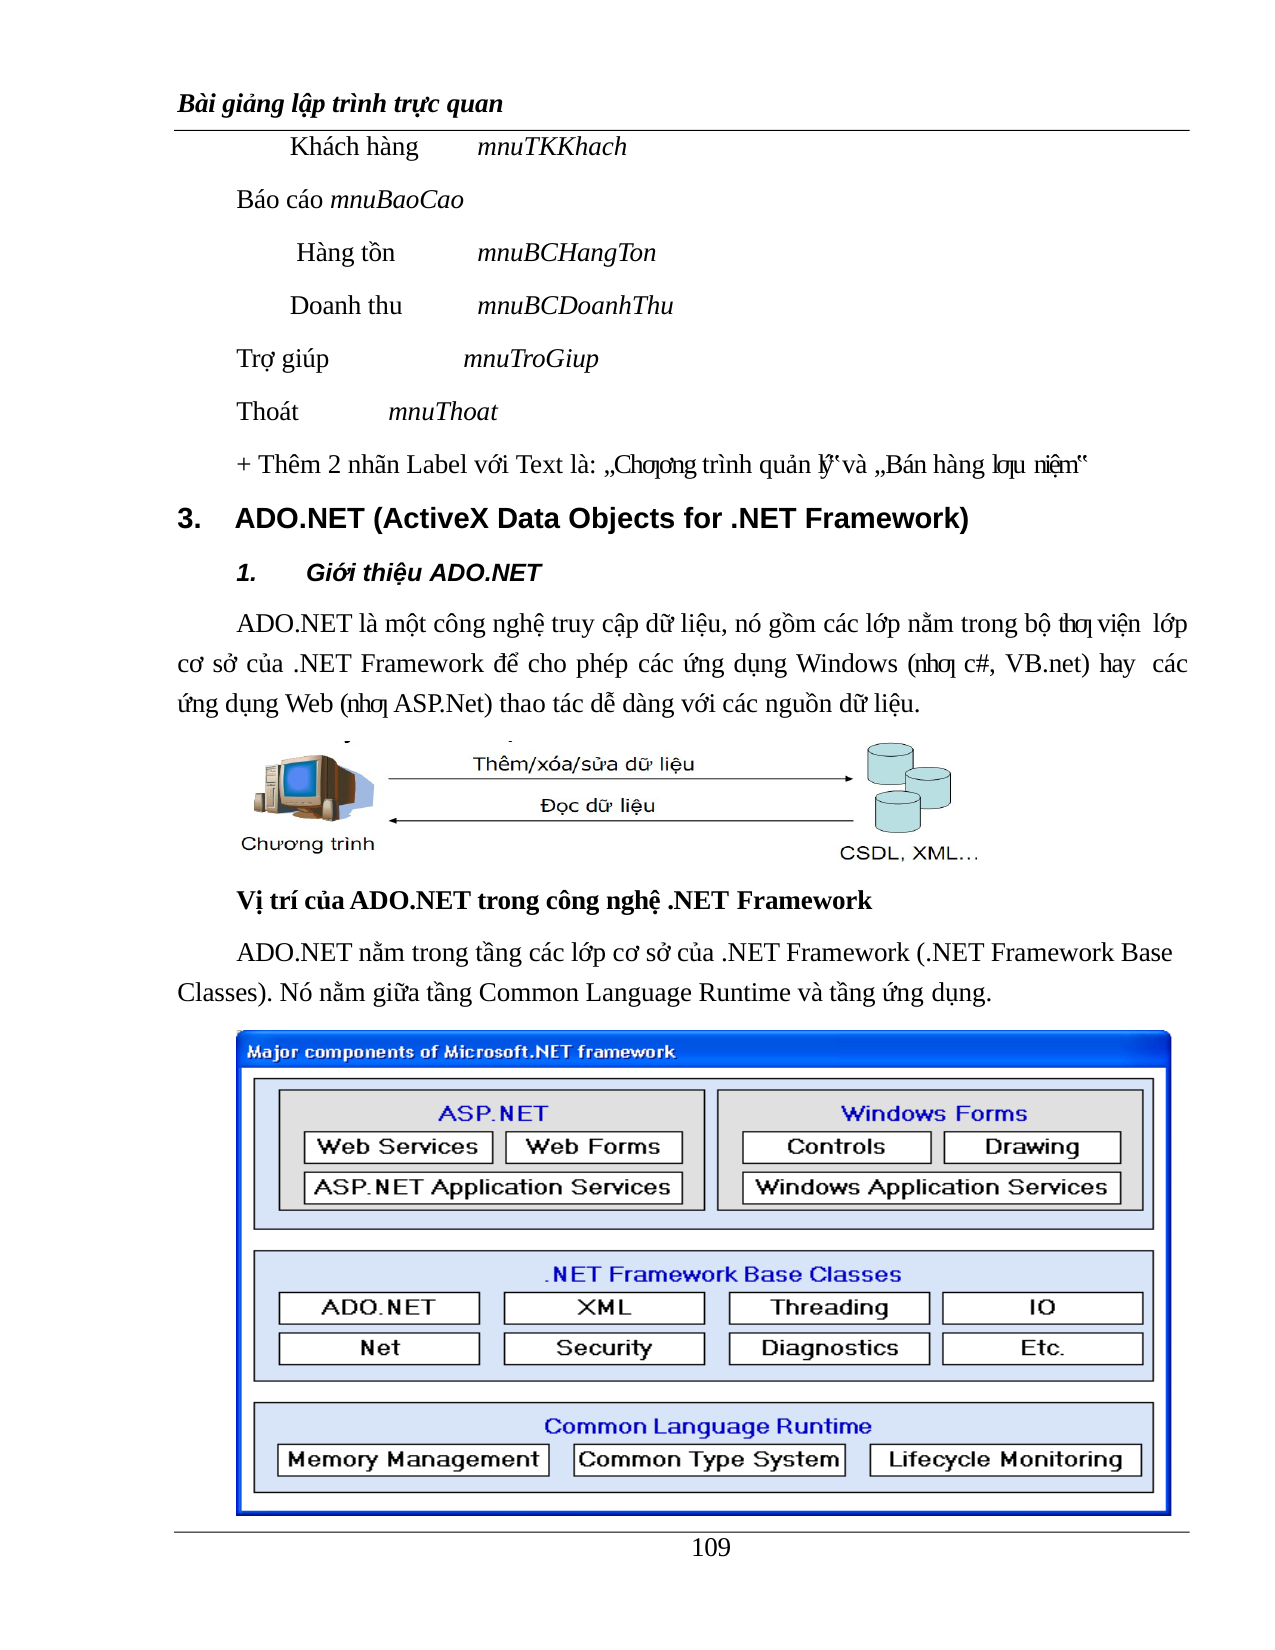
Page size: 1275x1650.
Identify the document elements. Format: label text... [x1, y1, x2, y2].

text_box [241, 741, 978, 862]
text_box Khách hàng Báo cáo mnuBaoCao Hàng tồn Doanh thu [234, 126, 465, 338]
text_box Trợ giúp mnuTroGiup Thoát mnuThoat + Thêm 2 nhãn Label với Text là: „Chƣơng trình quản lý‟ và „Bán hàng lƣu niệm‟ ADO.NET (ActiveX Data Objects for .NET Framework) Giới thiệu ADO.NET ADO.NET là một công nghệ truy cập dữ liệu, nó gồm các lớp nằm trong bộ thƣ viện lớp cơ sở của .NET Framework để cho phép các ứng dụng Windows (nhƣ c#, VB.net) hay các ứng dụng Web (nhƣ ASP.Net) thao tác dễ dàng với các nguồn dữ liệu. [175, 338, 1189, 719]
text_box Vị trí của ADO.NET trong công nghệ .NET Framework ADO.NET nằm trong tầng các lớp cơ sở của .NET Framework (.NET Framework Base Classes). Nó nằm giữa tầng Common Language Runtime và tầng ứng dụng. [175, 880, 1188, 1008]
text_box [236, 1030, 1172, 1516]
text_box mnuBCHangTon mnuBCDoanhThu [475, 232, 678, 320]
slide_number 100 [684, 1530, 738, 1650]
text_box Bài giảng lập trình trực quan [175, 83, 510, 119]
text_box mnuTKKhach [475, 126, 631, 161]
